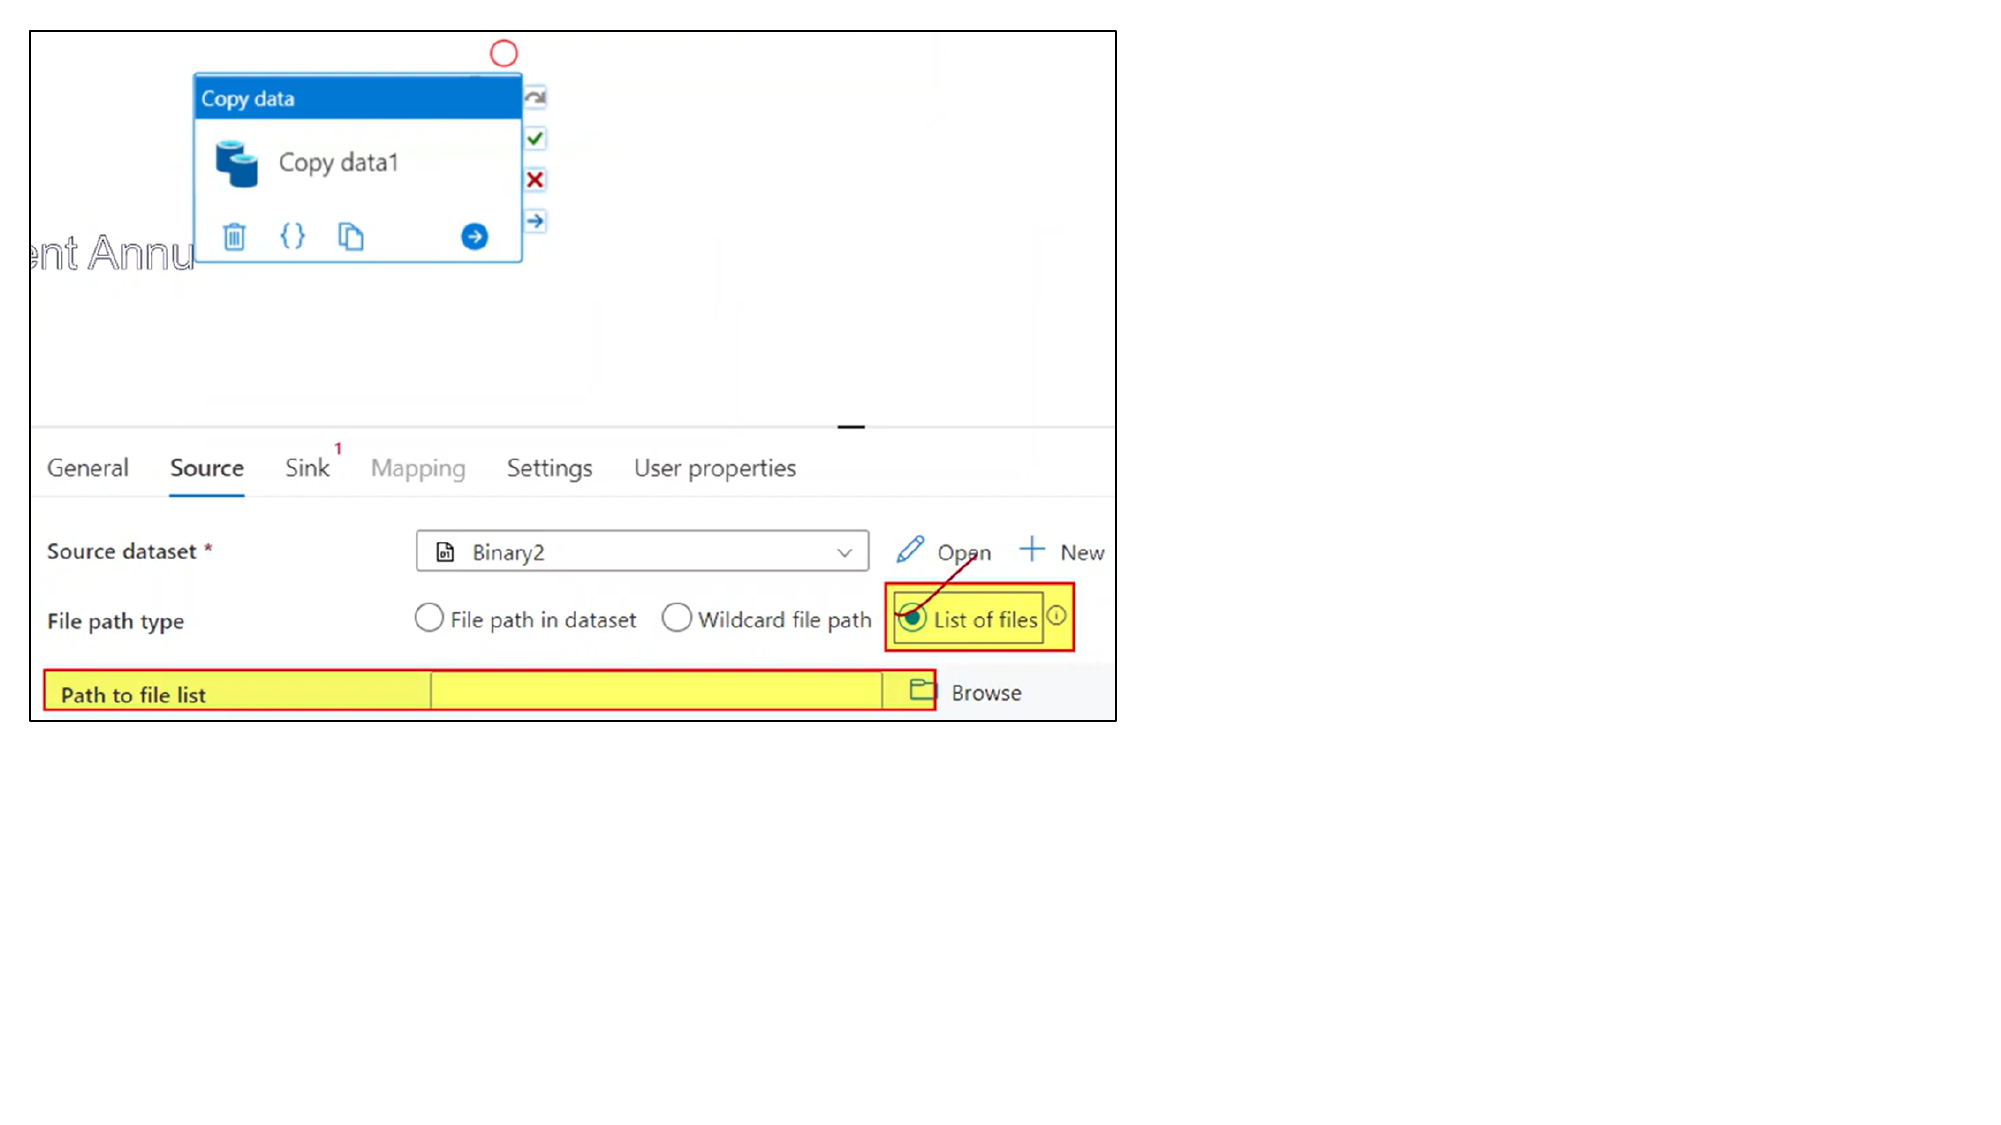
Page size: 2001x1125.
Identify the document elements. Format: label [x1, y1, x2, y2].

picture [31, 31, 1115, 720]
